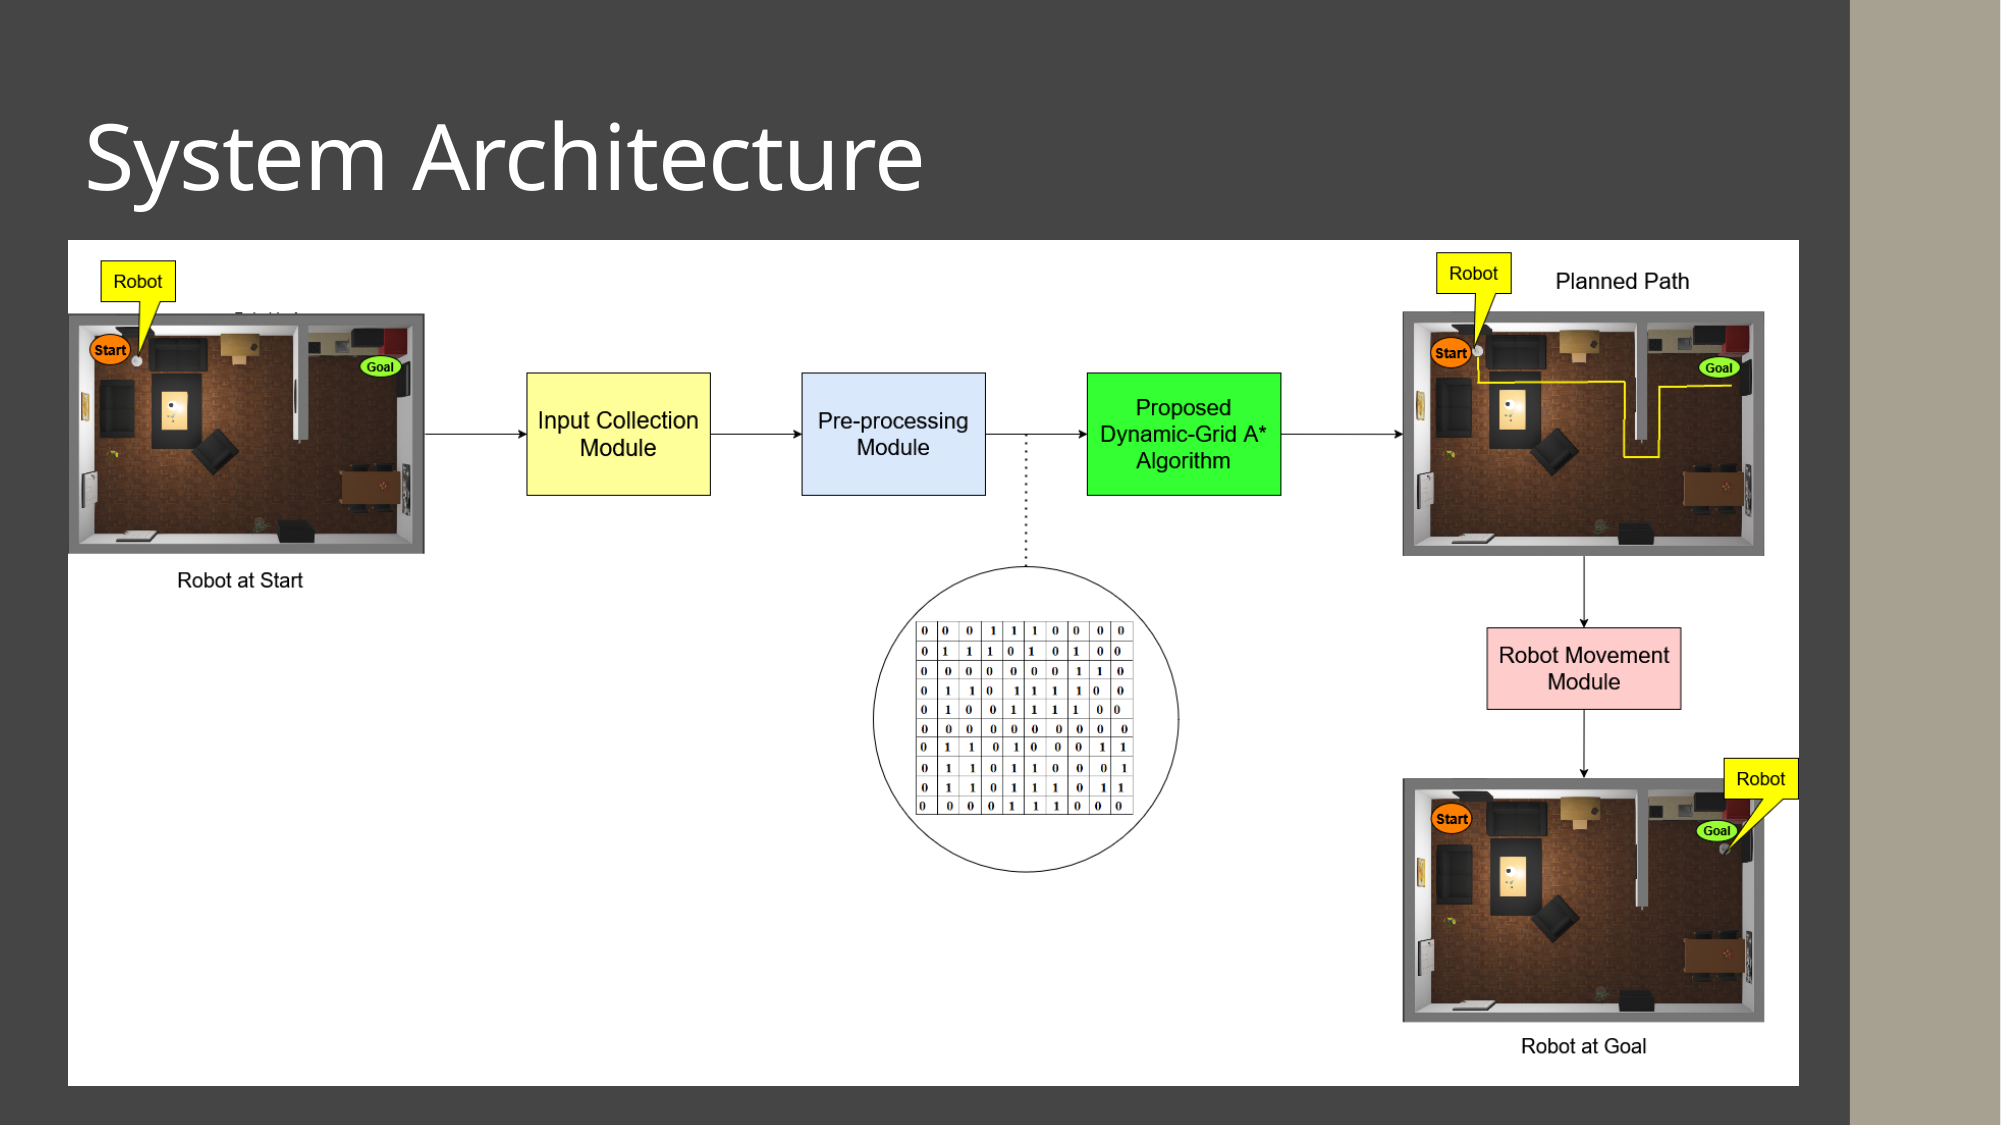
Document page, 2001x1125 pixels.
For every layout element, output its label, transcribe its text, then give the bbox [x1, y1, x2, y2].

title System Architecture [69, 90, 1660, 218]
text_box [0, 0, 1849, 1125]
picture [68, 240, 1800, 1086]
text_box [1849, 0, 2000, 1125]
